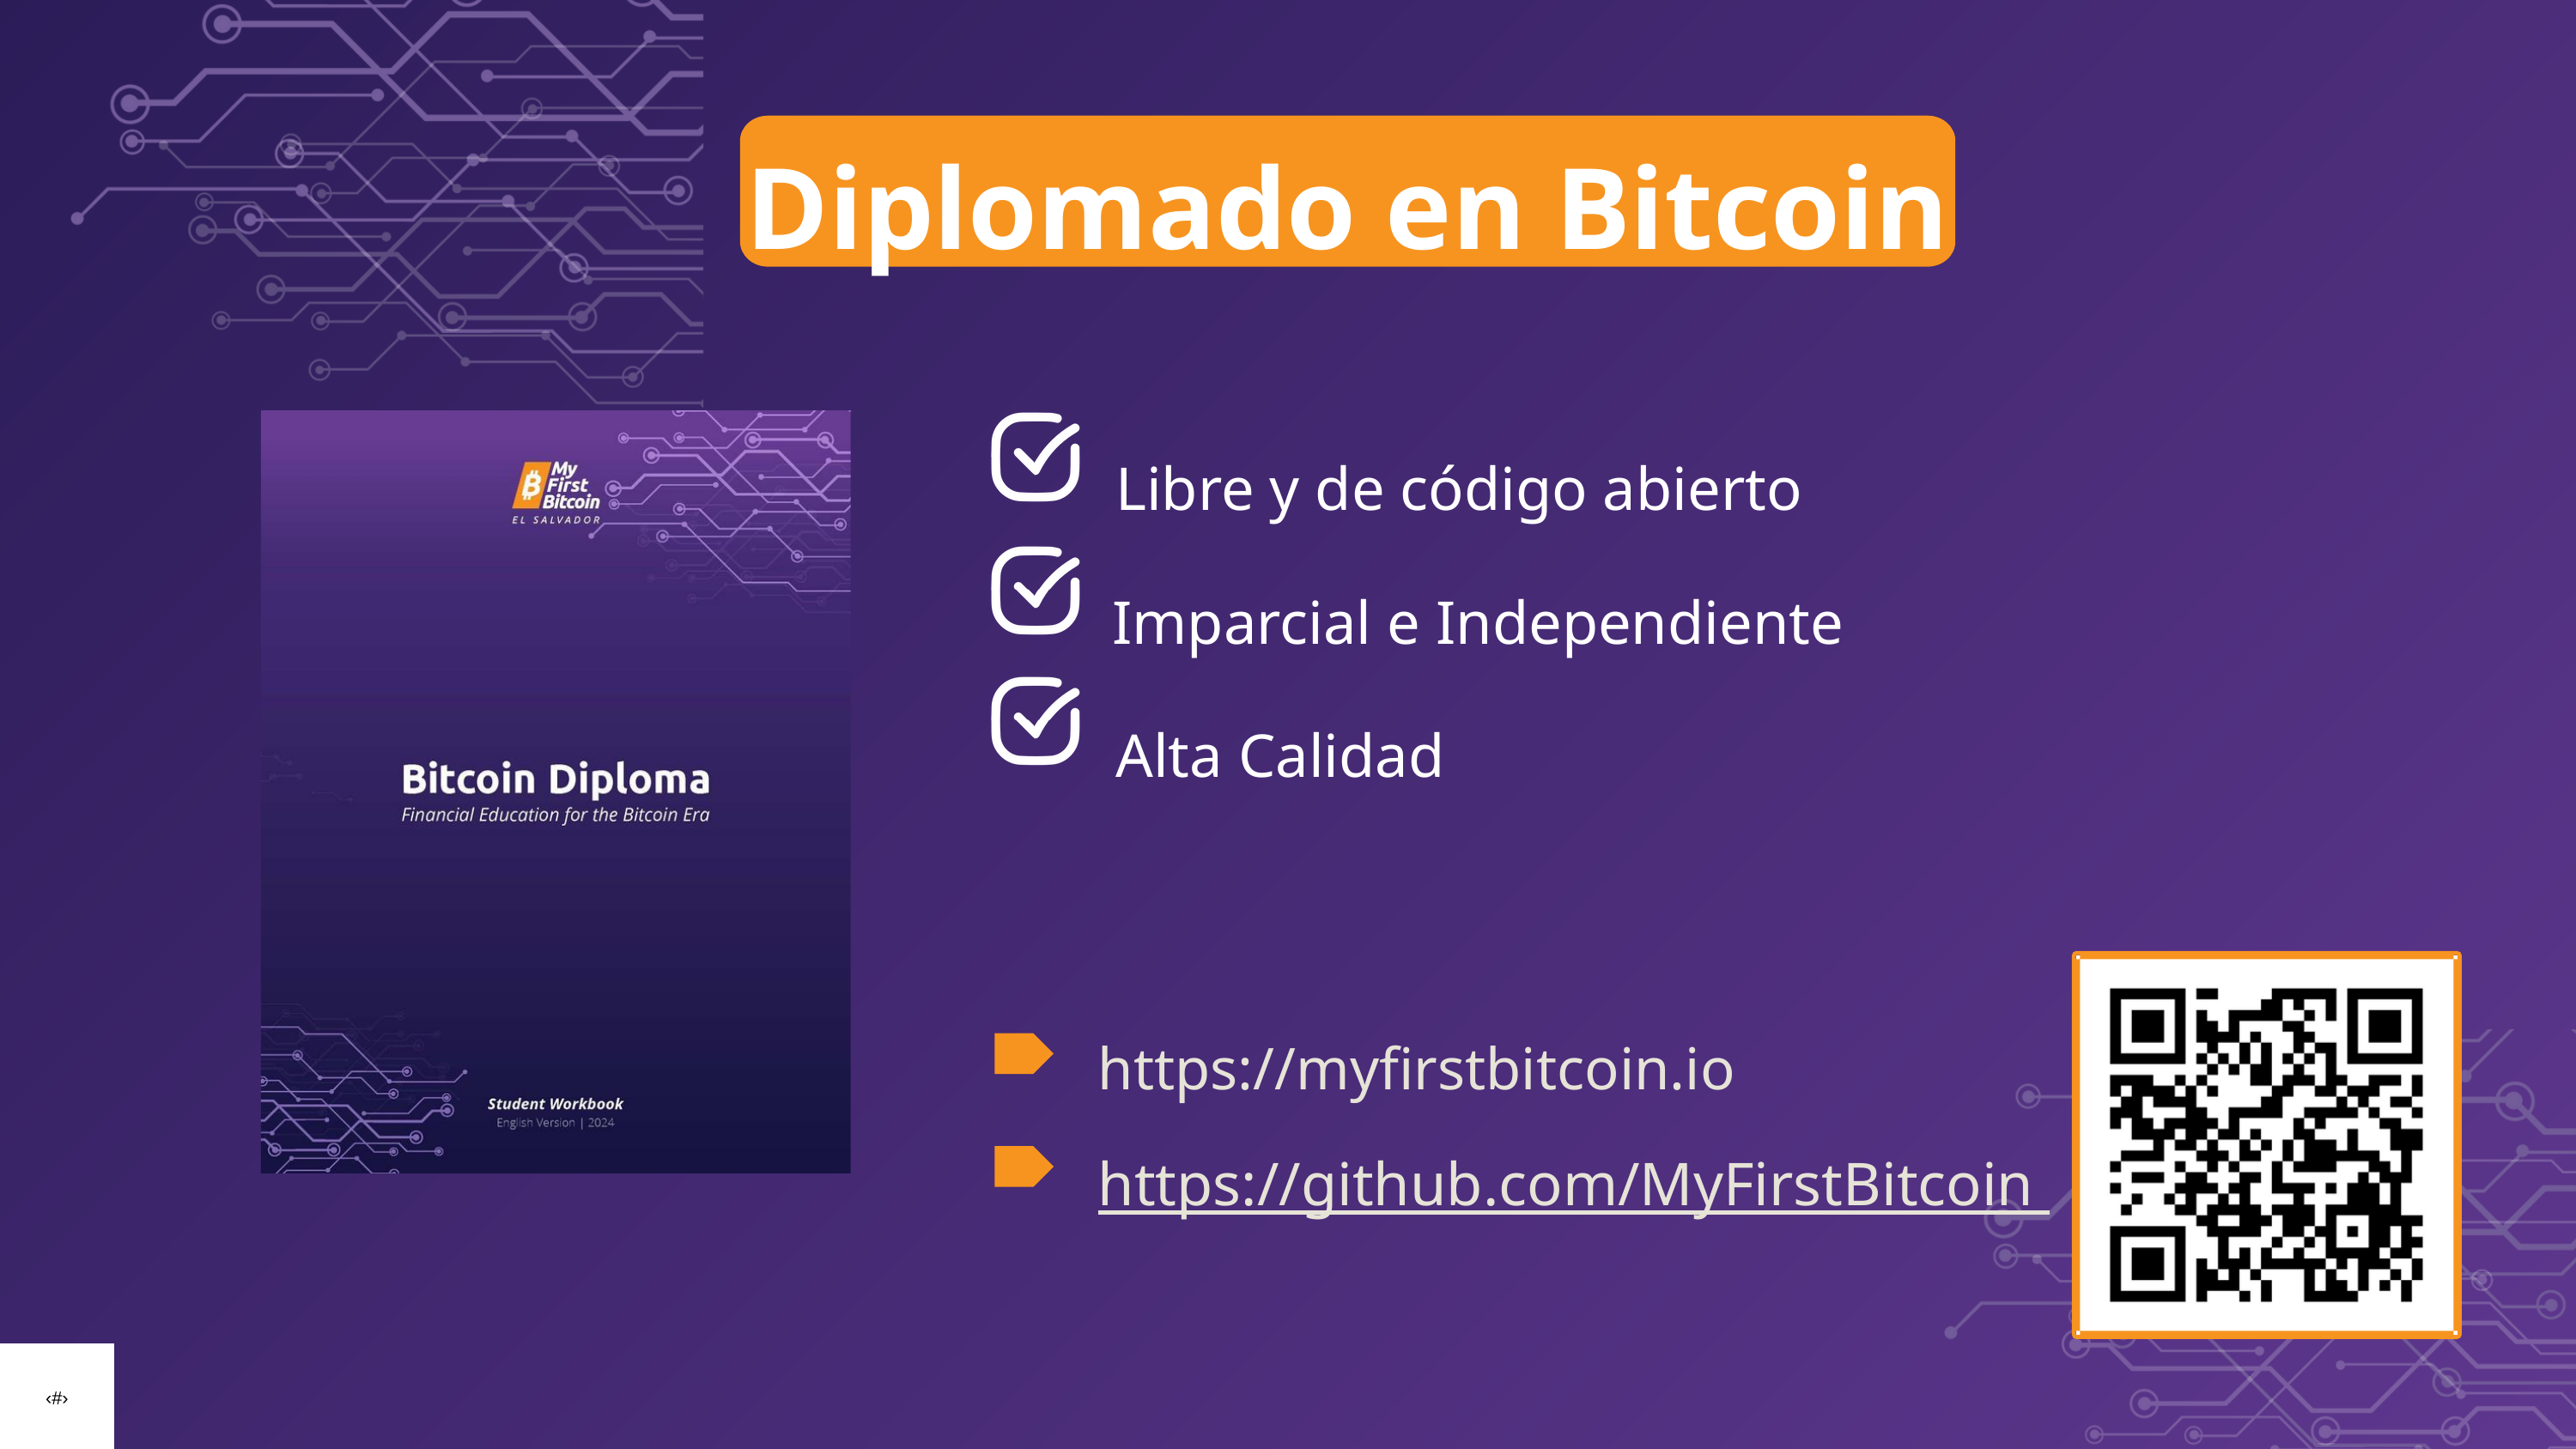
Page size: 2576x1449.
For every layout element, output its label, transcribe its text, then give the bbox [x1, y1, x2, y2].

text_box [1, 0, 704, 451]
text_box https://myfirstbitcoin.io [1097, 1018, 1878, 1101]
text_box [984, 539, 1085, 640]
text_box Alta Calidad [1115, 619, 1878, 789]
text_box Libre y de código abierto [1115, 352, 1878, 523]
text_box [0, 1339, 115, 1449]
text_box Diplomado en Bitcoin [739, 112, 1956, 272]
text_box [994, 1033, 1054, 1075]
text_box [994, 1146, 1054, 1187]
text_box [1874, 1029, 2576, 1449]
text_box Imparcial e Independiente [1112, 486, 1874, 656]
text_box [984, 670, 1085, 772]
text_box https://github.com/MyFirstBitcoin [1097, 1131, 2067, 1228]
text_box [260, 410, 851, 1174]
text_box [984, 406, 1085, 507]
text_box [2071, 950, 2462, 1339]
